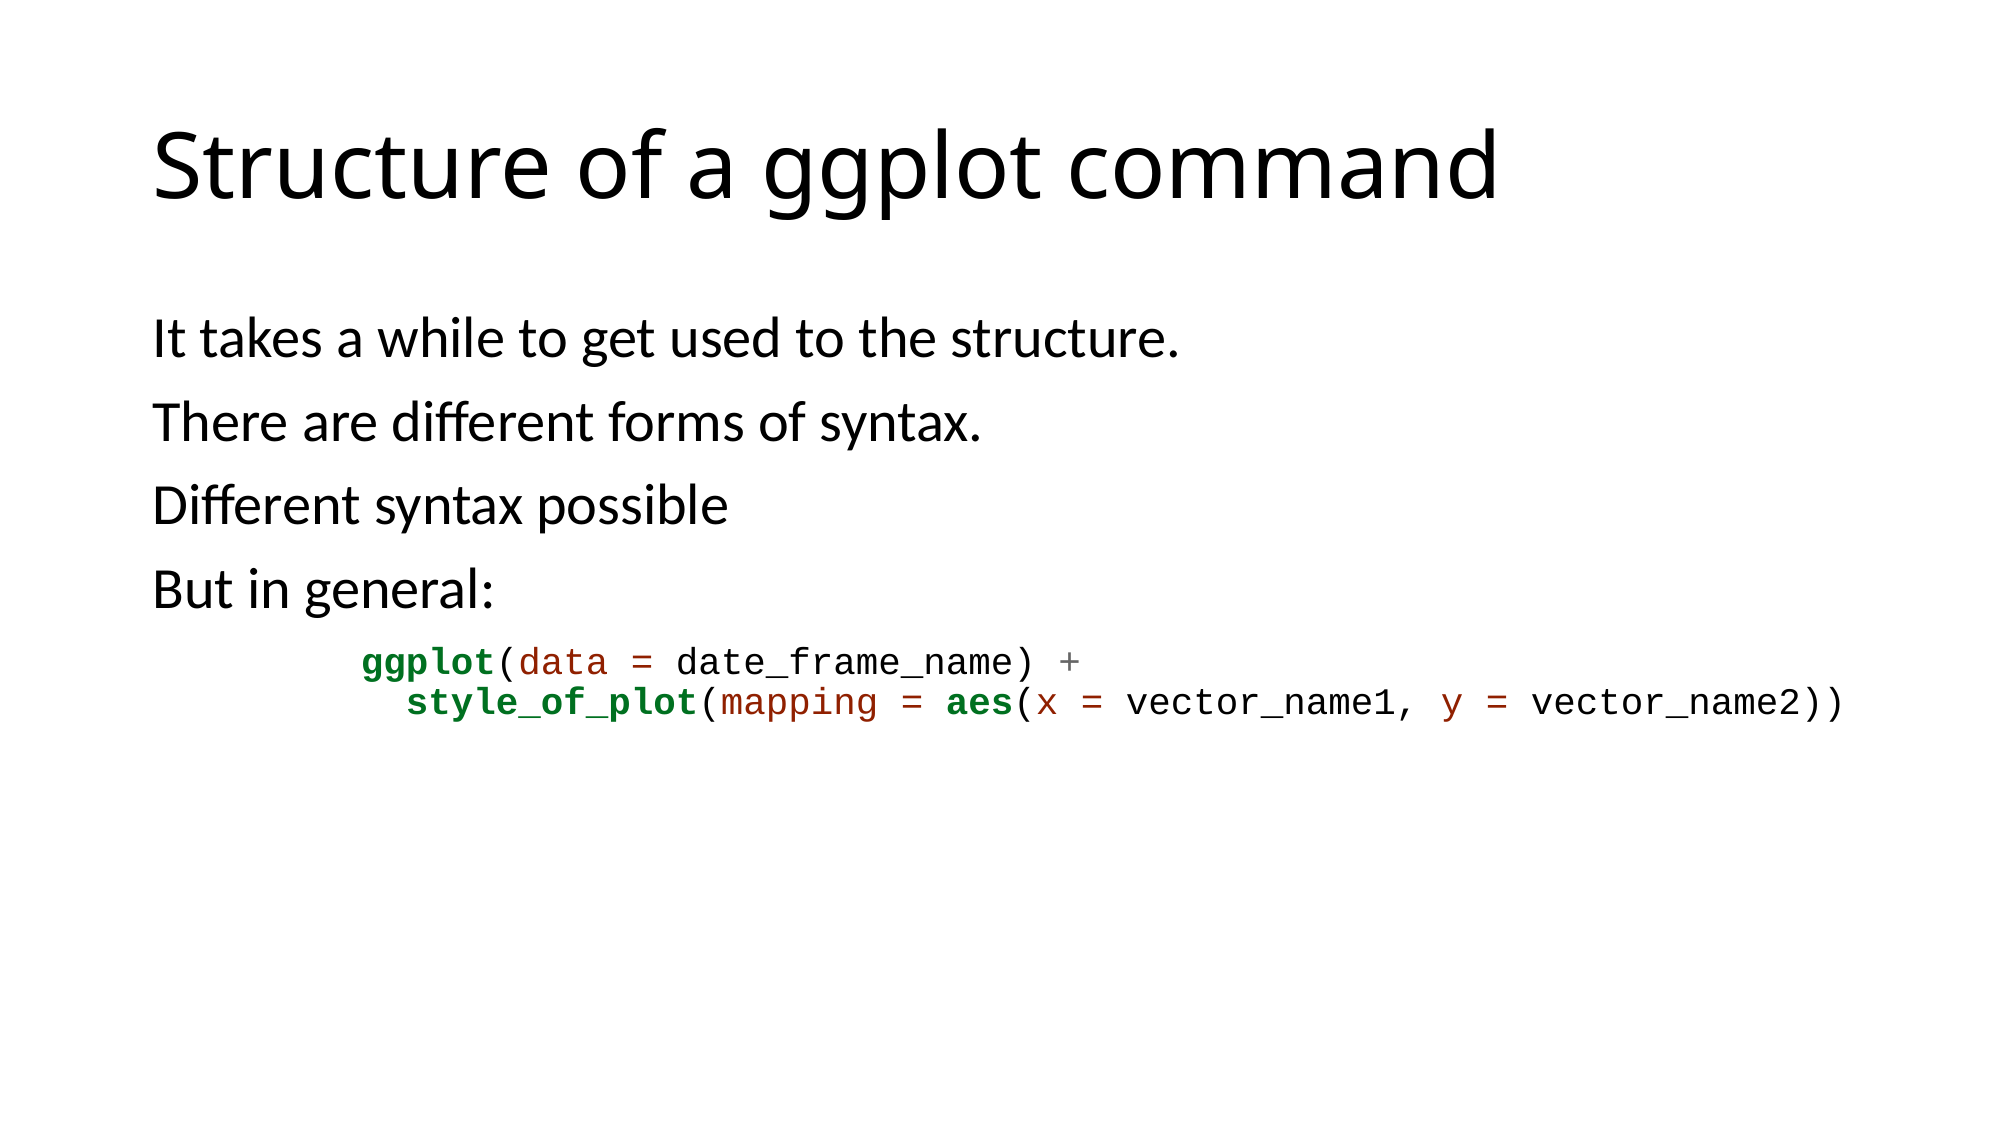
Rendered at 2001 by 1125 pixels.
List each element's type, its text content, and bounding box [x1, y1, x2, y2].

list It takes a while to get used to the structure. There are different forms of syntax. Different syntax possible But in general: ggplot(data = date_frame_name) + style_of_plot(mapping = aes(x = vector_name1, y = vector_name2)) [137, 299, 1863, 1014]
title Structure of a ggplot command [137, 59, 1863, 278]
